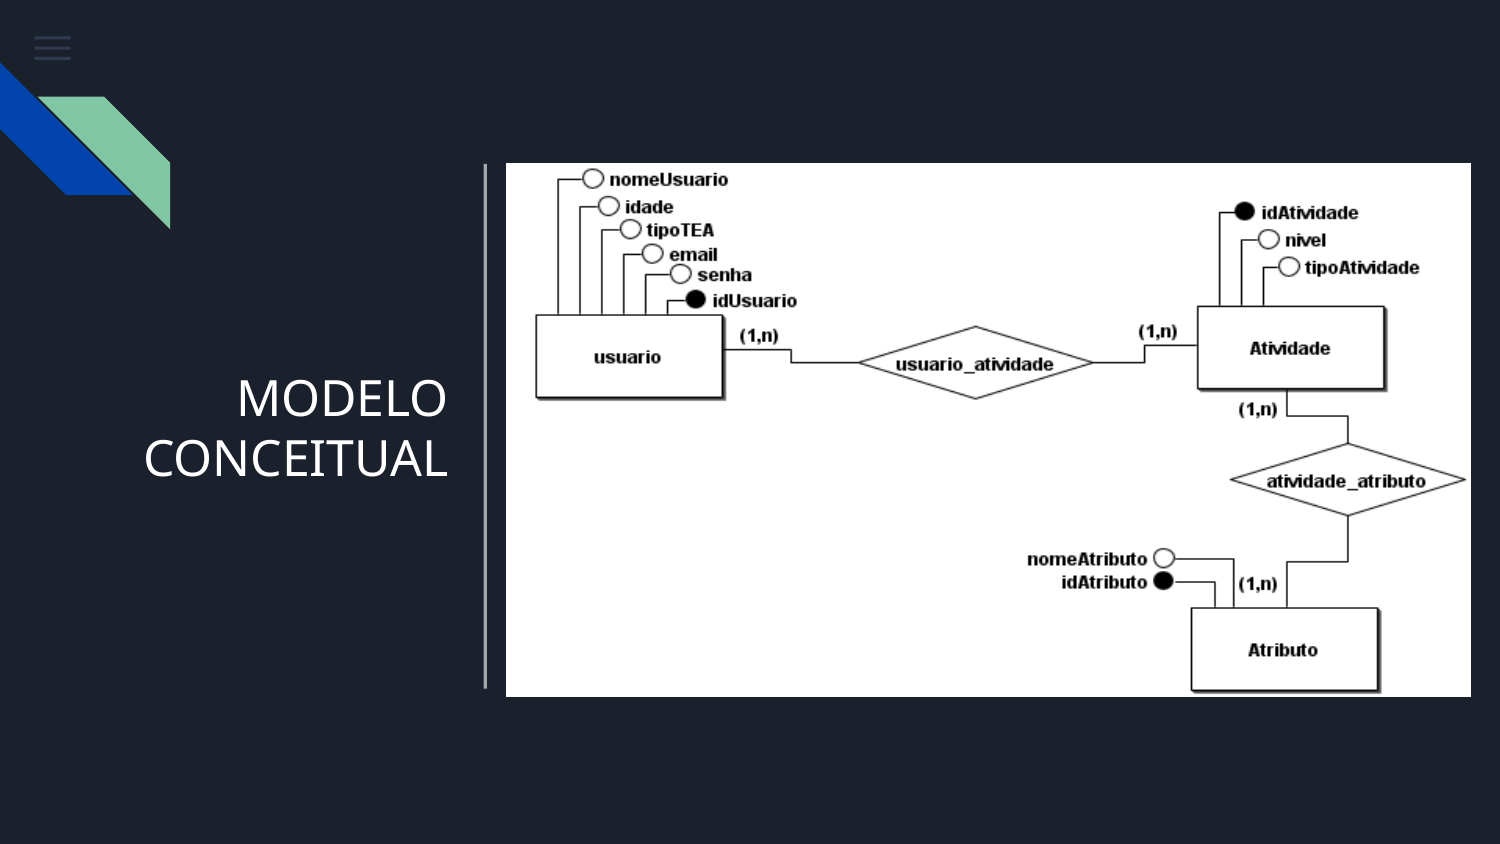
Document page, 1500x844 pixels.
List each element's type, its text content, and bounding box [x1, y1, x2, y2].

picture [506, 163, 1471, 698]
title MODELO CONCEITUAL [18, 308, 464, 544]
